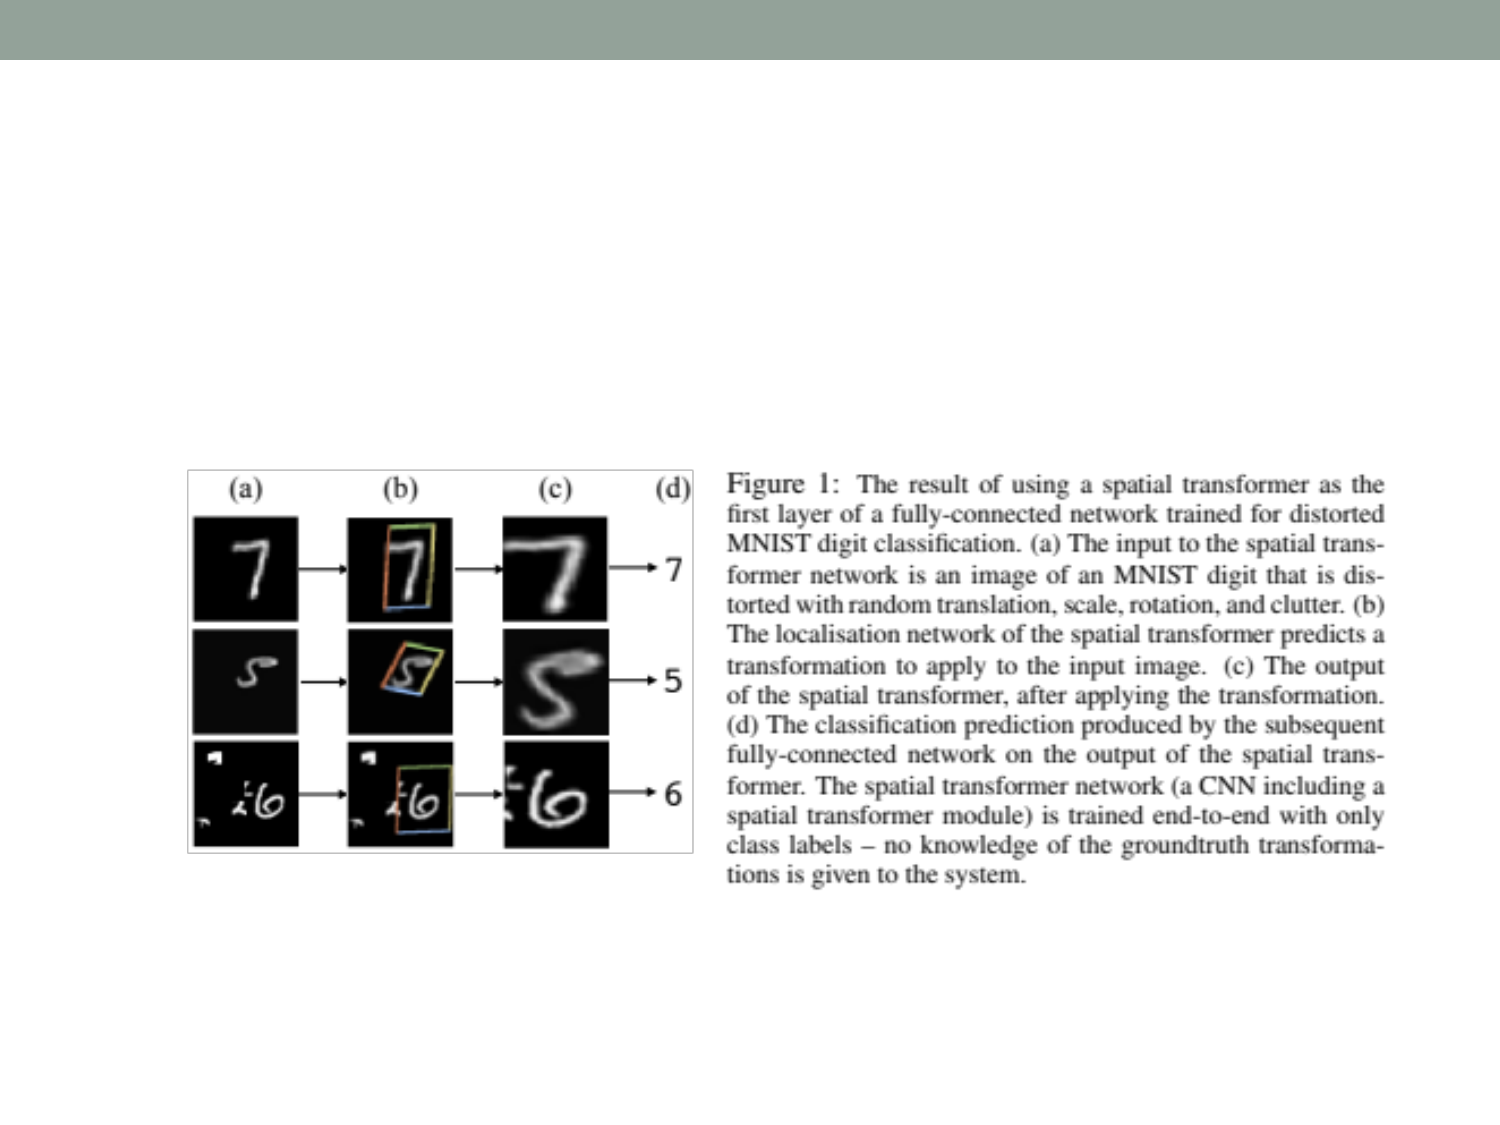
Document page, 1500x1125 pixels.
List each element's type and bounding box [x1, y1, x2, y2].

list [74, 262, 1426, 1063]
